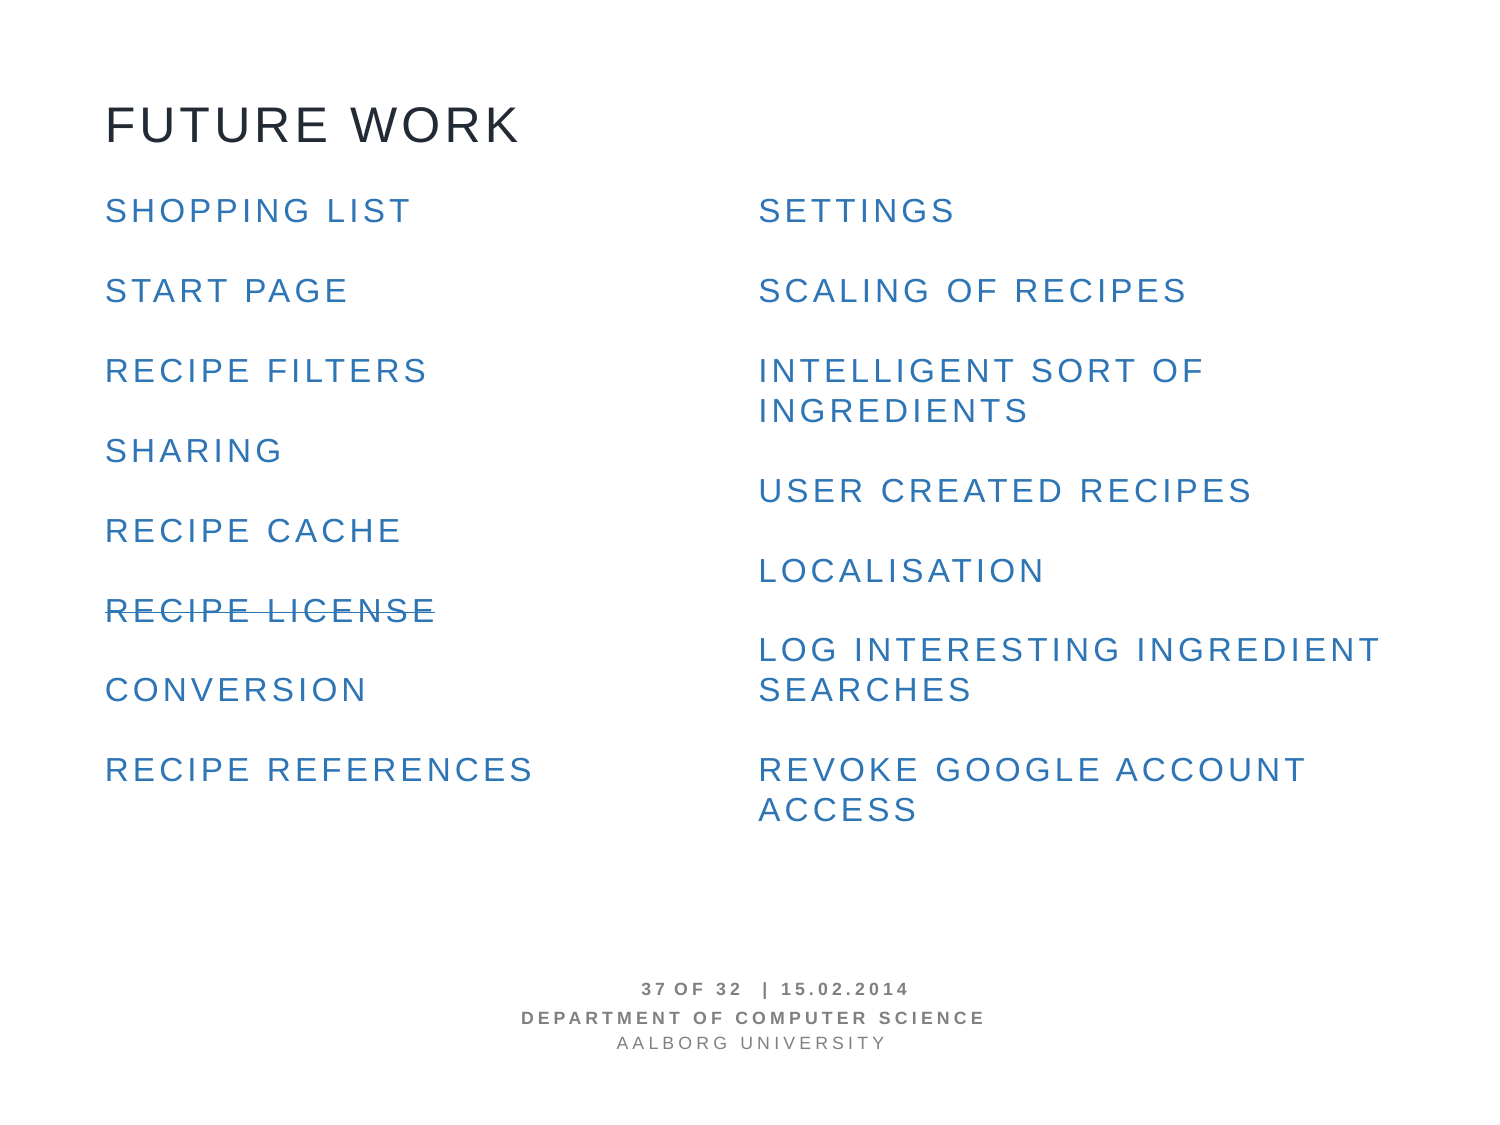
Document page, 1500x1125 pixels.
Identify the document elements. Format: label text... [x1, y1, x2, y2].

text_box Future work [102, 92, 1125, 153]
text_box Department of computer science AALBORG UNIVERSITy [449, 1006, 1055, 1056]
text_box Shopping list Start page Recipe filters Sharing Recipe cache Recipe license Conversion Recipe references Settings Scaling of recipes Intelligent sort of ingredients User created recipes Localisation Log interesting ingredient searches Revoke Google account access [102, 189, 1410, 858]
text_box 37 OF 32 | 15.02.2014 [416, 976, 1130, 1000]
